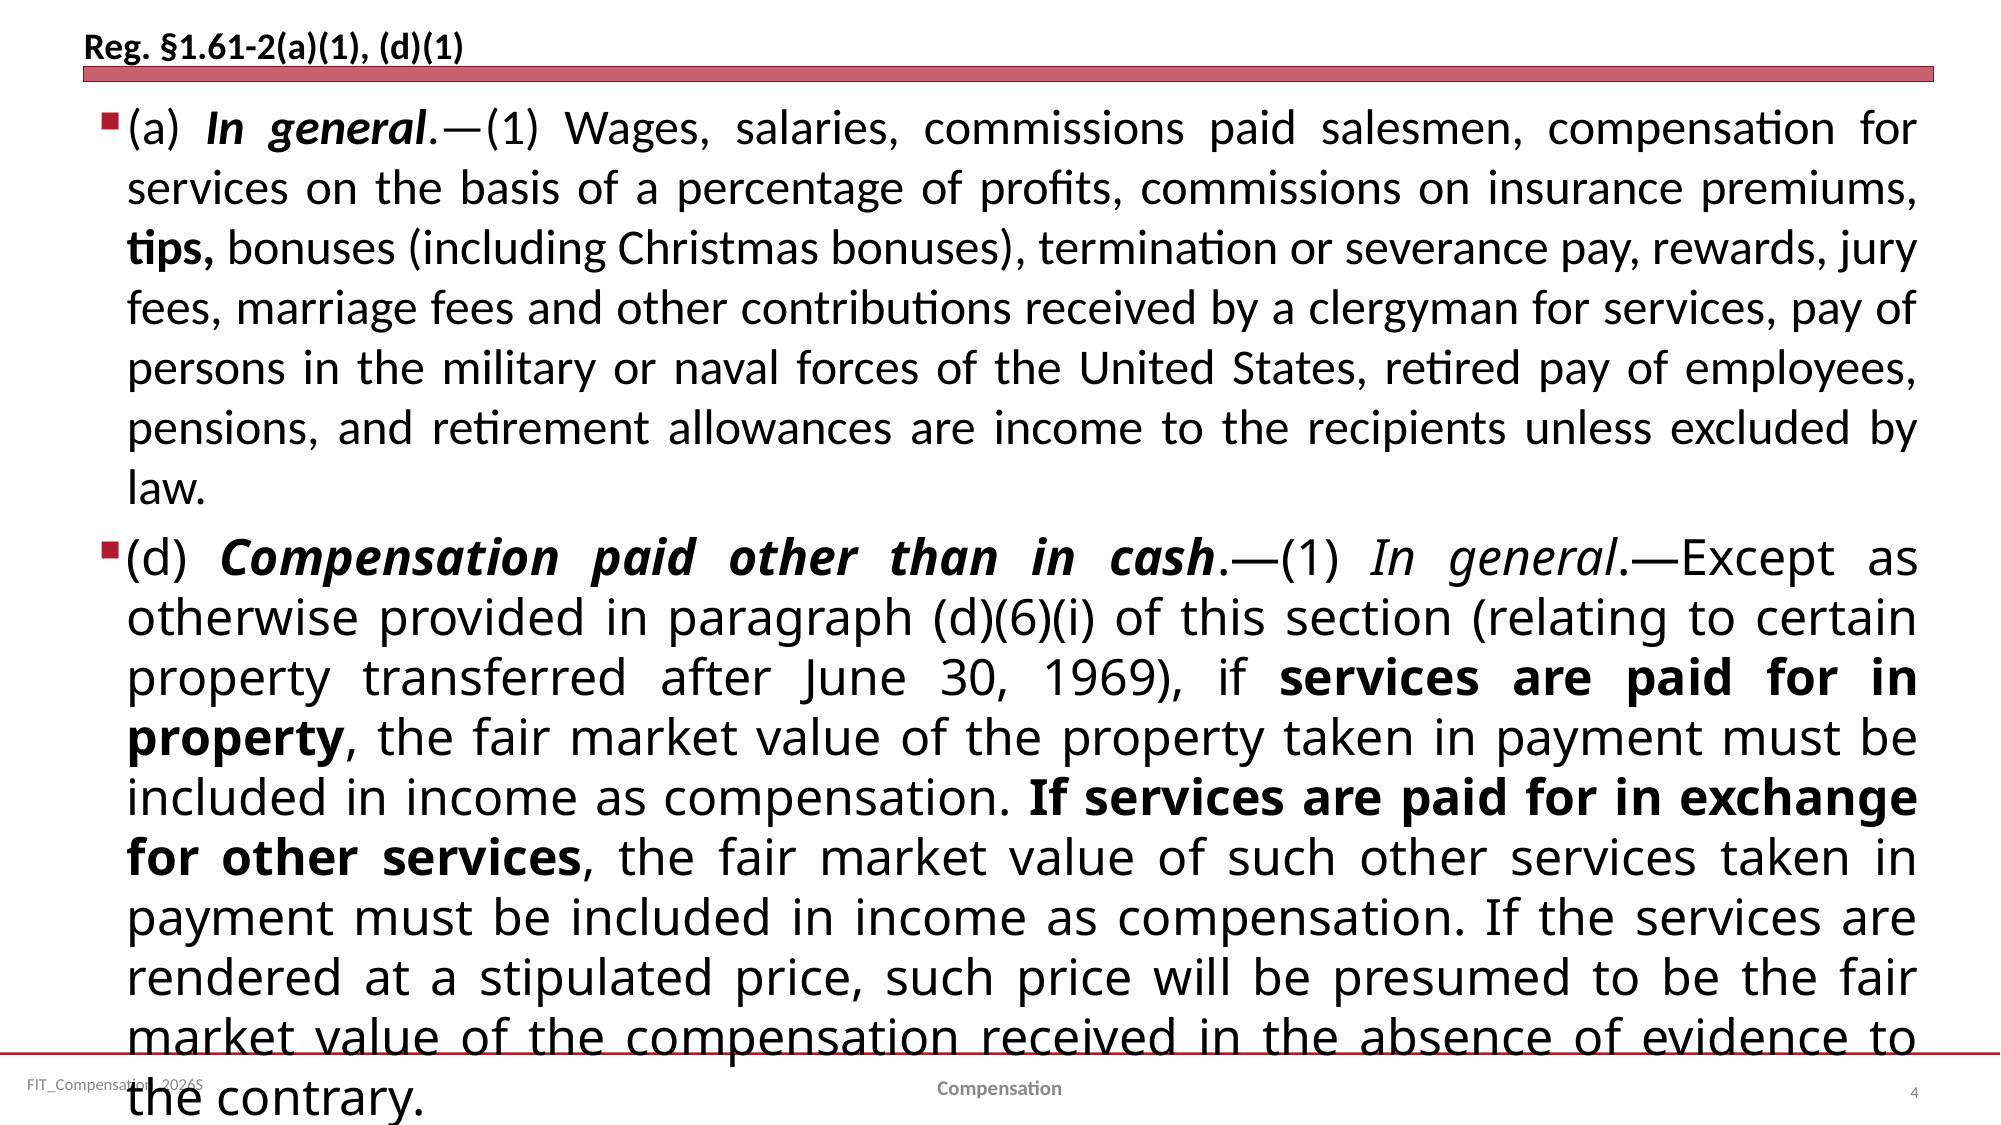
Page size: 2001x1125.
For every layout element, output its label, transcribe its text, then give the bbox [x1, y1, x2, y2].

footer Compensation [683, 1056, 1317, 1117]
title Reg. §1.61-2(a)(1), (d)(1) [83, 6, 1935, 67]
list (a) In general.—(1) Wages, salaries, commissions paid salesmen, compensation for services on the basis of a percentage of profits, commissions on insurance premiums, tips, bonuses (including Christmas bonuses), termination or severance pay, rewards, jury fees, marriage fees and other contributions received by a clergyman for services, pay of persons in the military or naval forces of the United States, retired pay of employees, pensions, and retirement allowances are income to the recipients unless excluded by law. (d) Compensation paid other than in cash.—(1) In general.—Except as otherwise provided in paragraph (d)(6)(i) of this section (relating to certain property transferred after June 30, 1969), if services are paid for in property, the fair market value of the property taken in payment must be included in income as compensation. If services are paid for in exchange for other services, the fair market value of such other services taken in payment must be included in income as compensation. If the services are rendered at a stipulated price, such price will be presumed to be the fair market value of the compensation received in the absence of evidence to the contrary. [83, 87, 1934, 1041]
slide_number 4 [1834, 1061, 1934, 1122]
